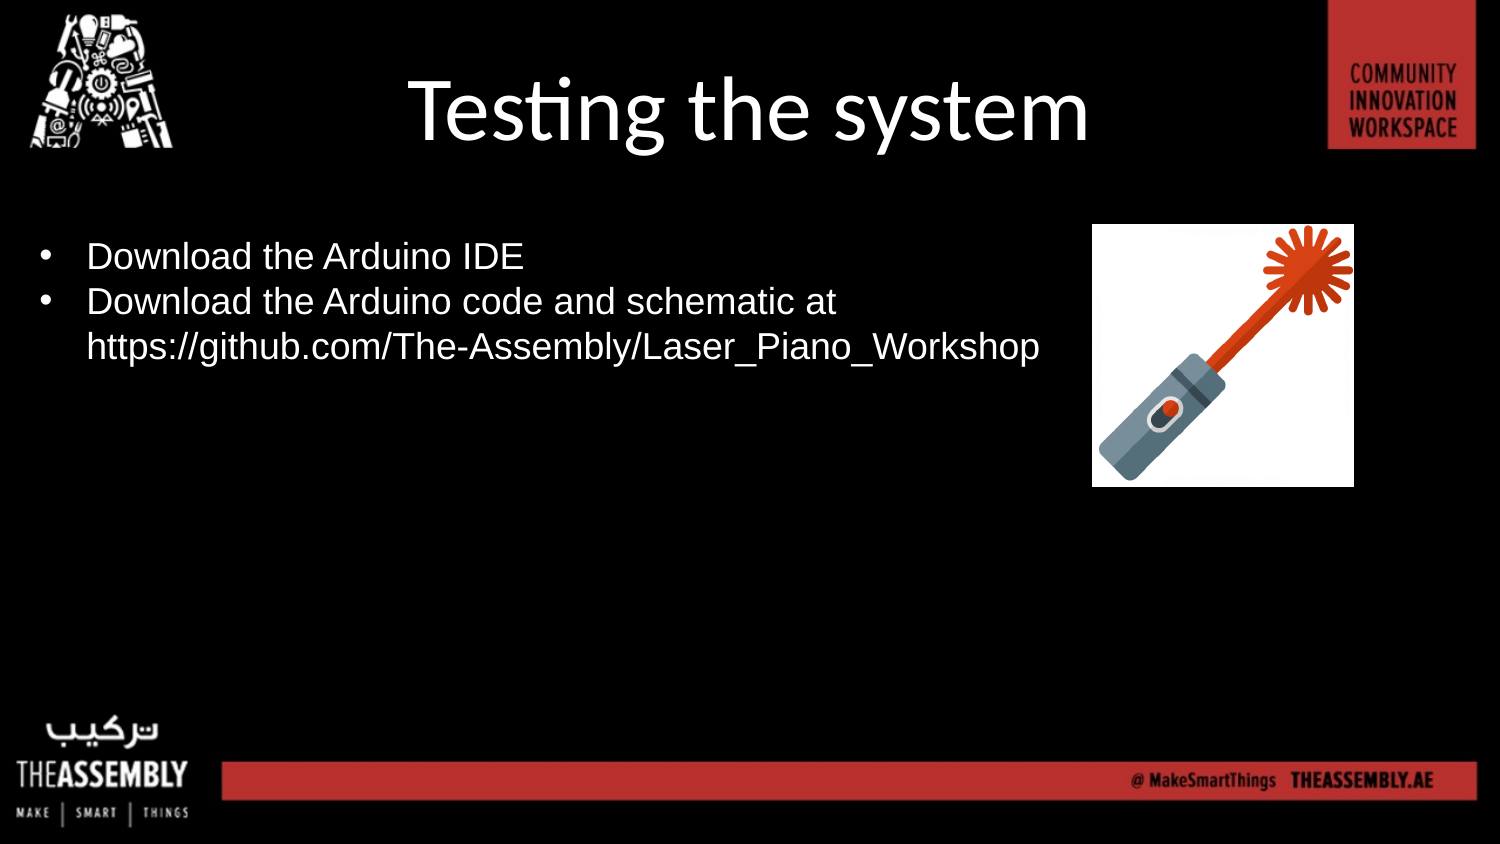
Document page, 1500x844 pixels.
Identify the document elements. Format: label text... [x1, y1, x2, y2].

text_box Download the Arduino IDE Download the Arduino code and schematic at https://github.com/The-Assembly/Laser_Piano_Workshop [24, 224, 1091, 375]
picture [0, 0, 1500, 844]
title Testing the system [75, 33, 1425, 175]
